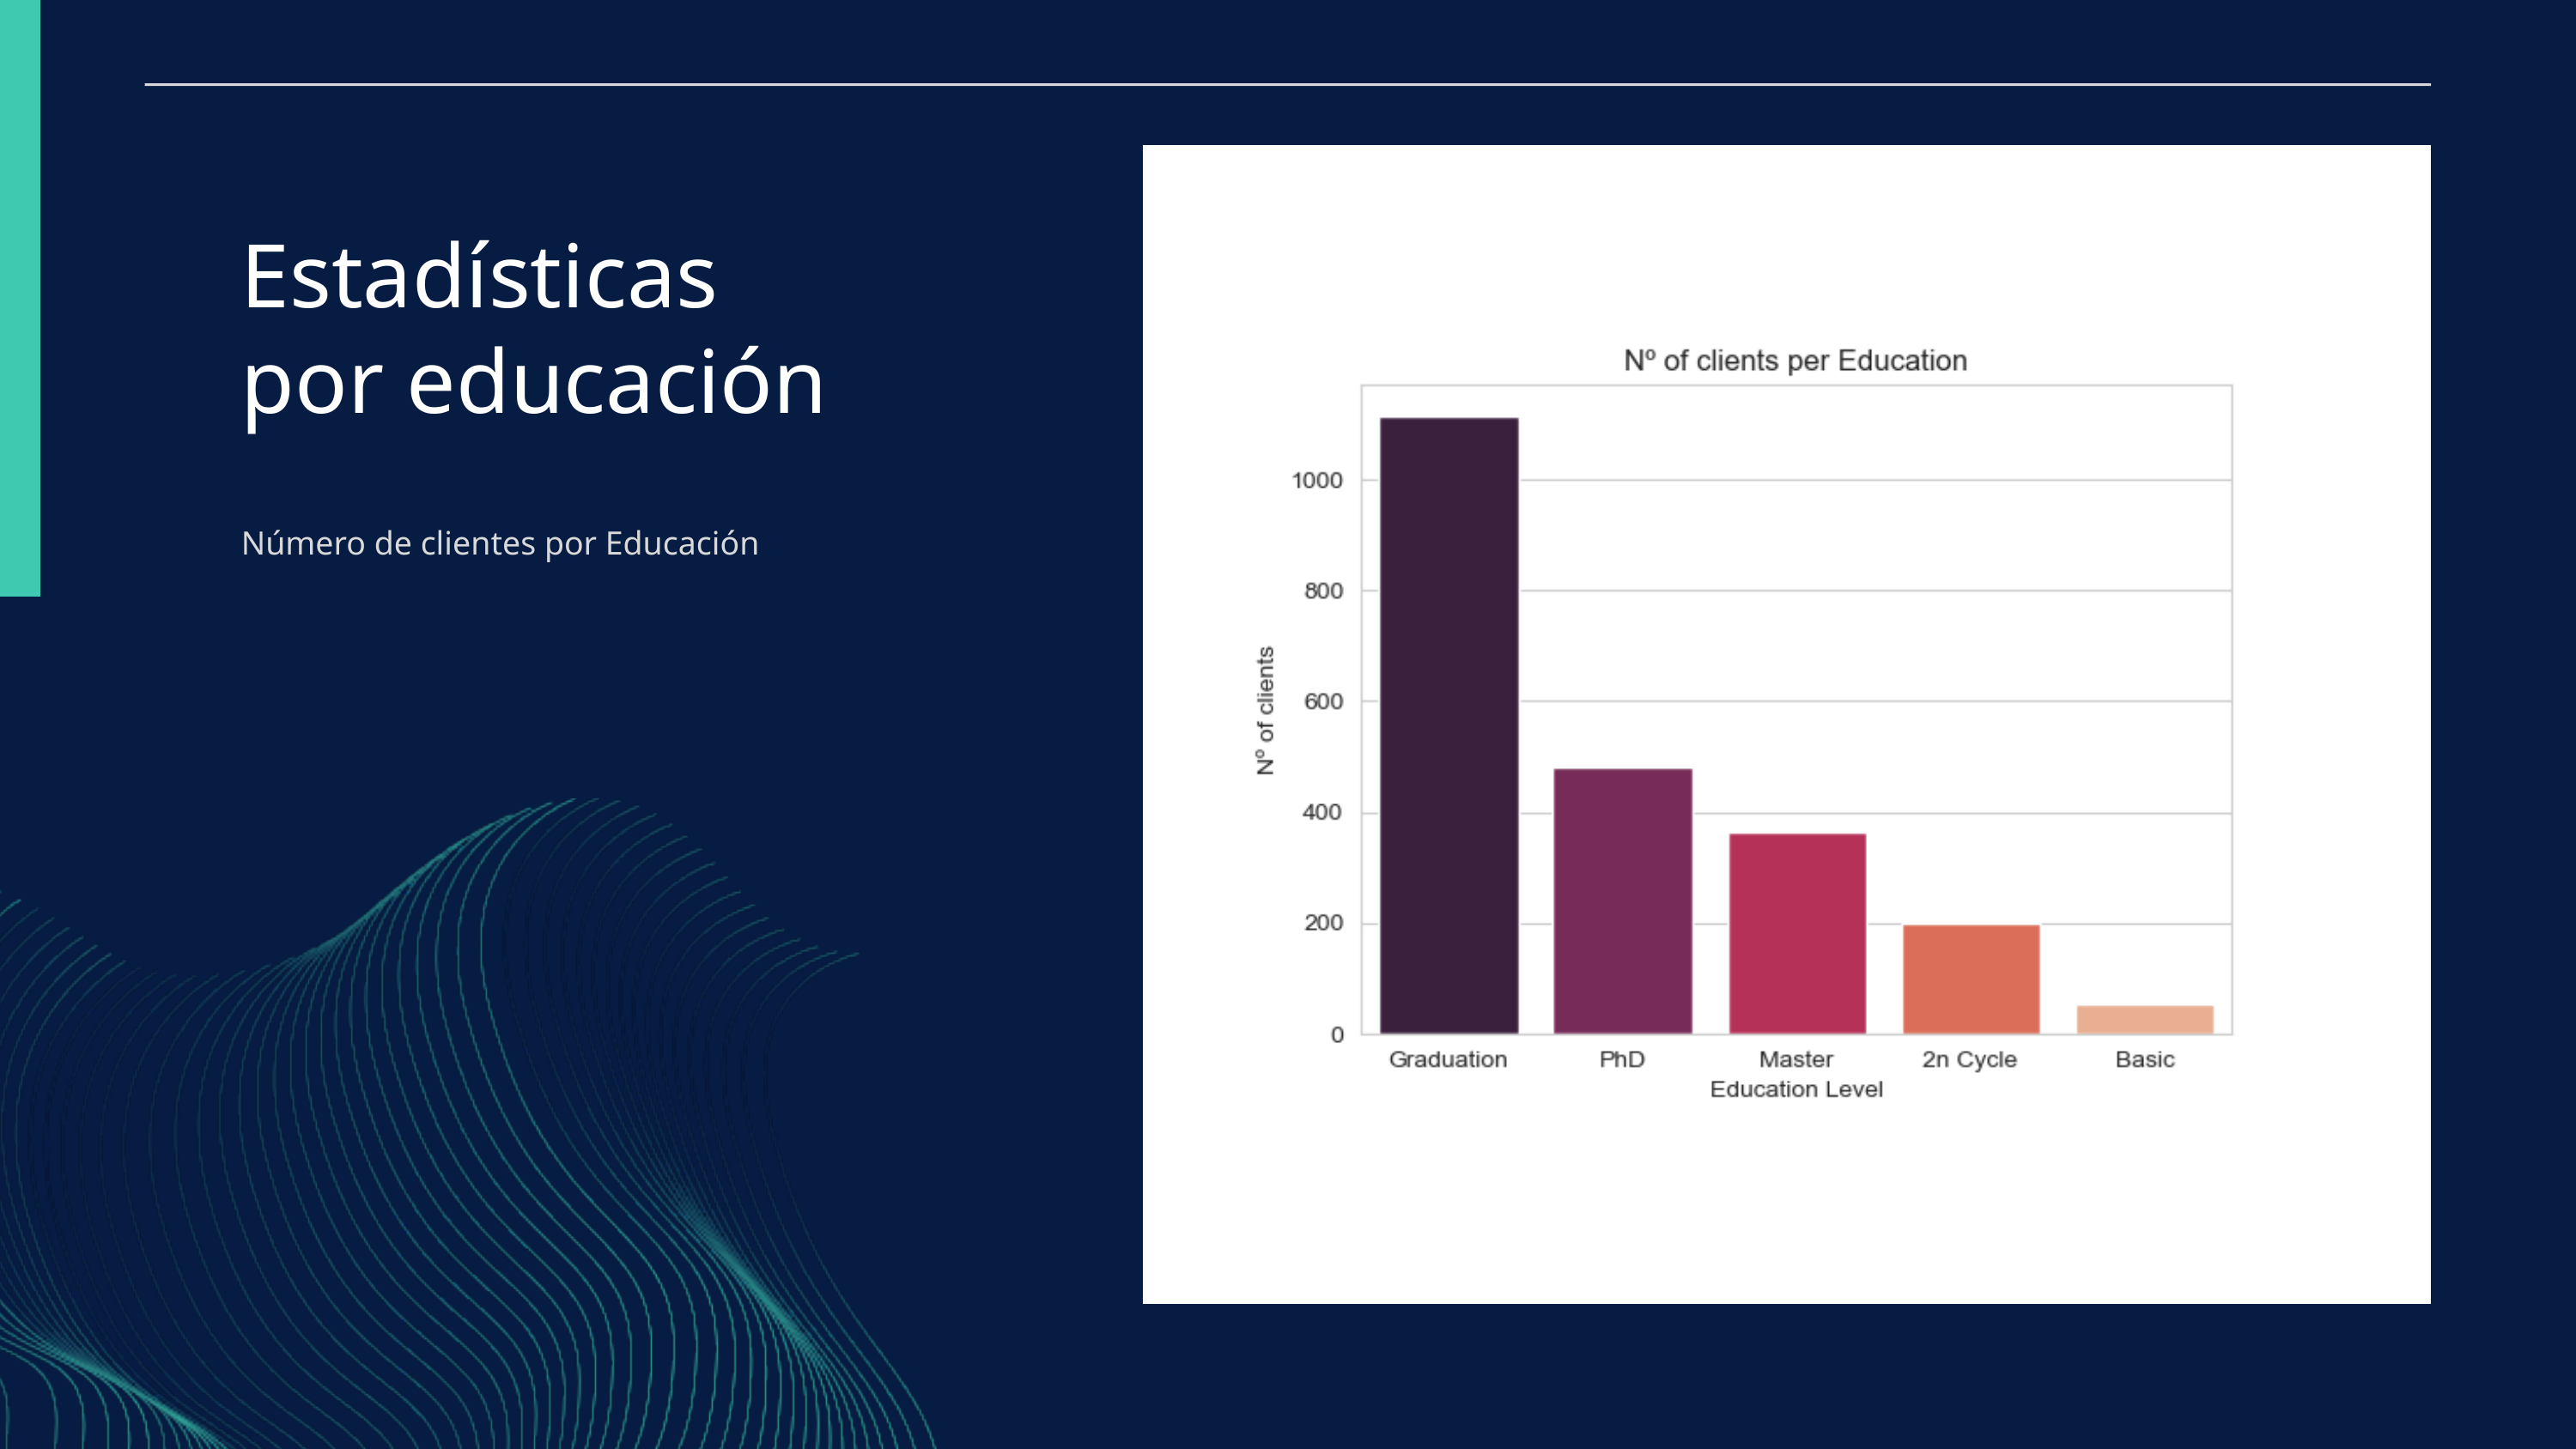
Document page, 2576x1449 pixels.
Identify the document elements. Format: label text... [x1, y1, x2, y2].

text_box Número de clientes por Educación [240, 509, 896, 561]
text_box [0, 277, 319, 319]
text_box Estadísticas por educación [240, 220, 943, 431]
text_box [0, 798, 943, 1449]
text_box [1142, 144, 2432, 1304]
